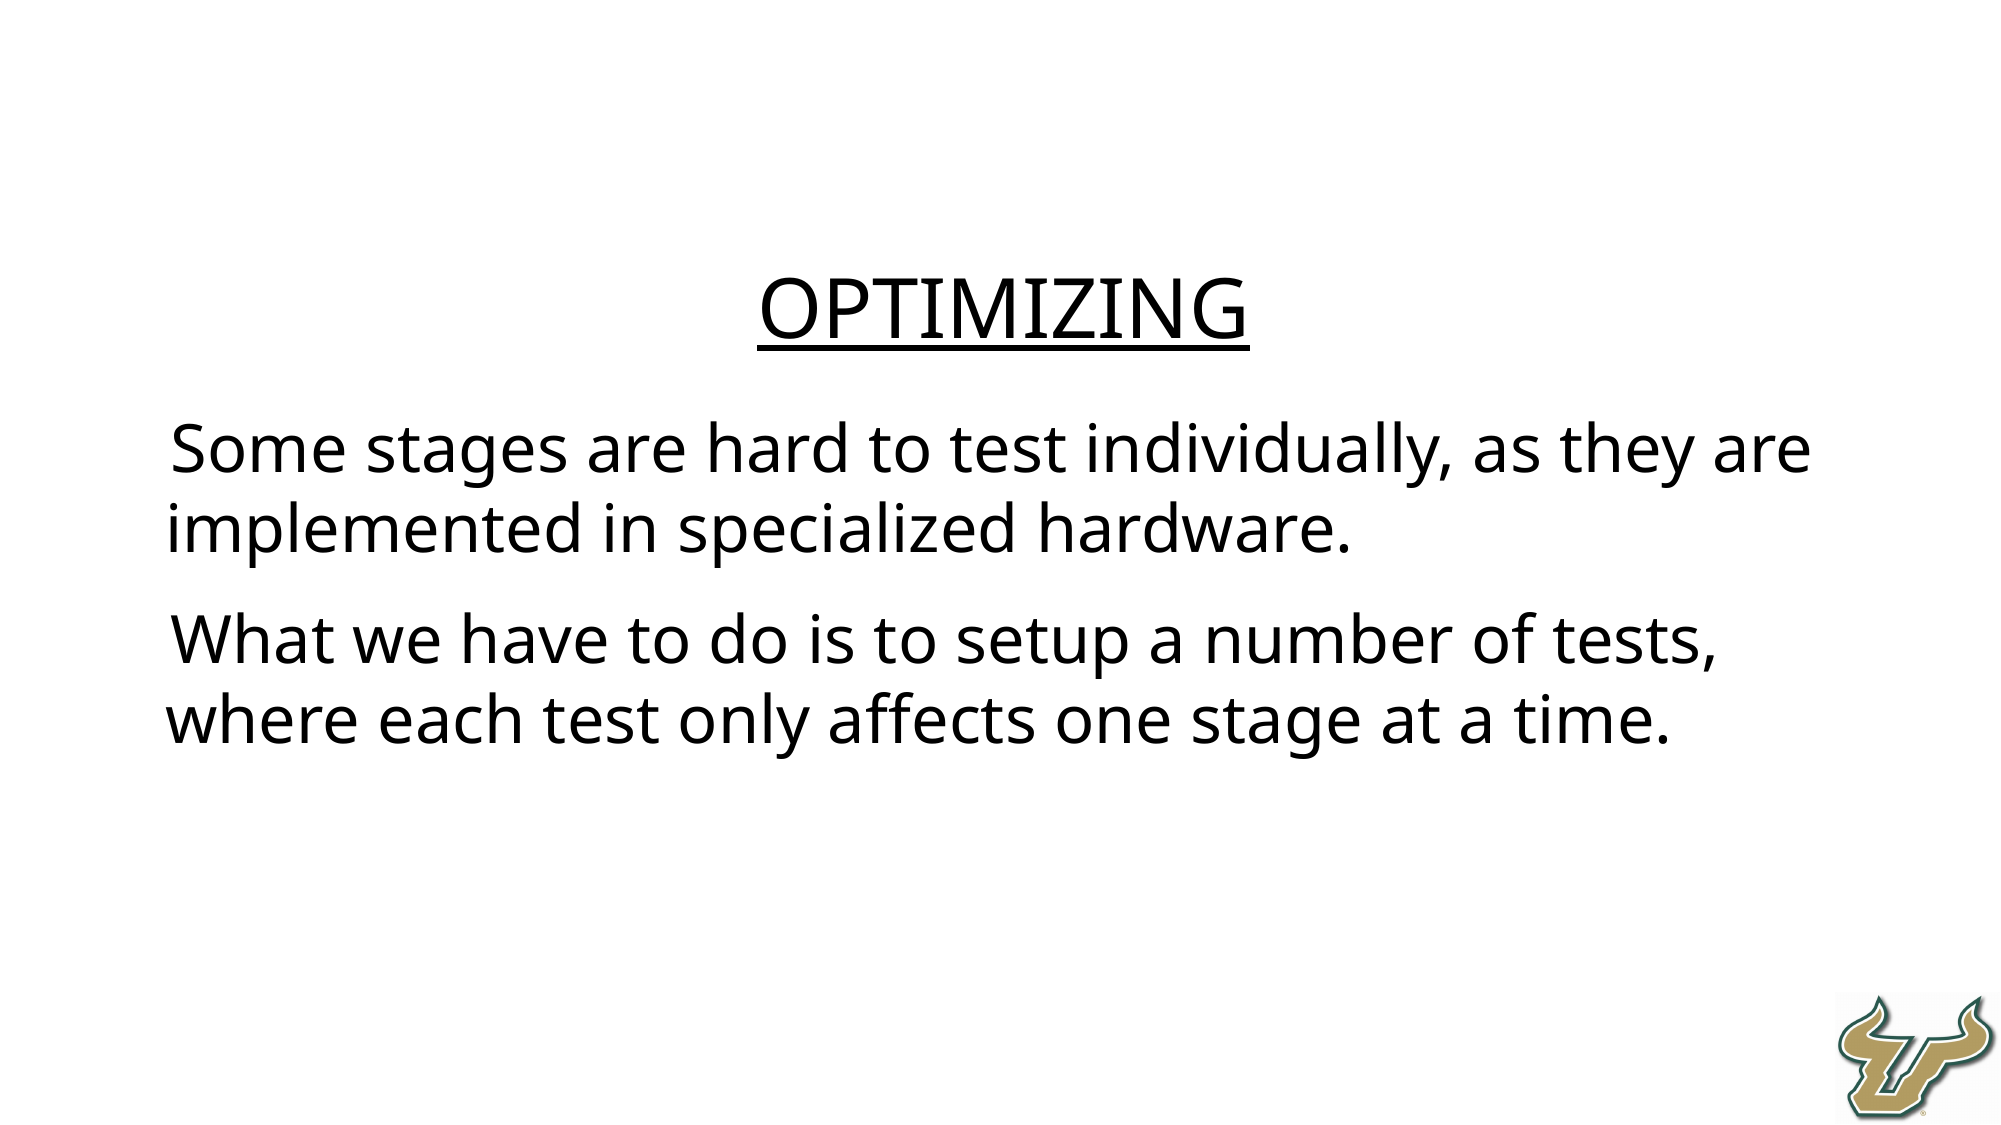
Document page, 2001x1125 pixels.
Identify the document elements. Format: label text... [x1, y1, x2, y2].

list Optimizing Some stages are hard to test individually, as they are implemented in specialized hardware. What we have to do is to setup a number of tests, where each test only affects one stage at a time. [150, 135, 1850, 990]
picture [1835, 992, 2000, 1124]
